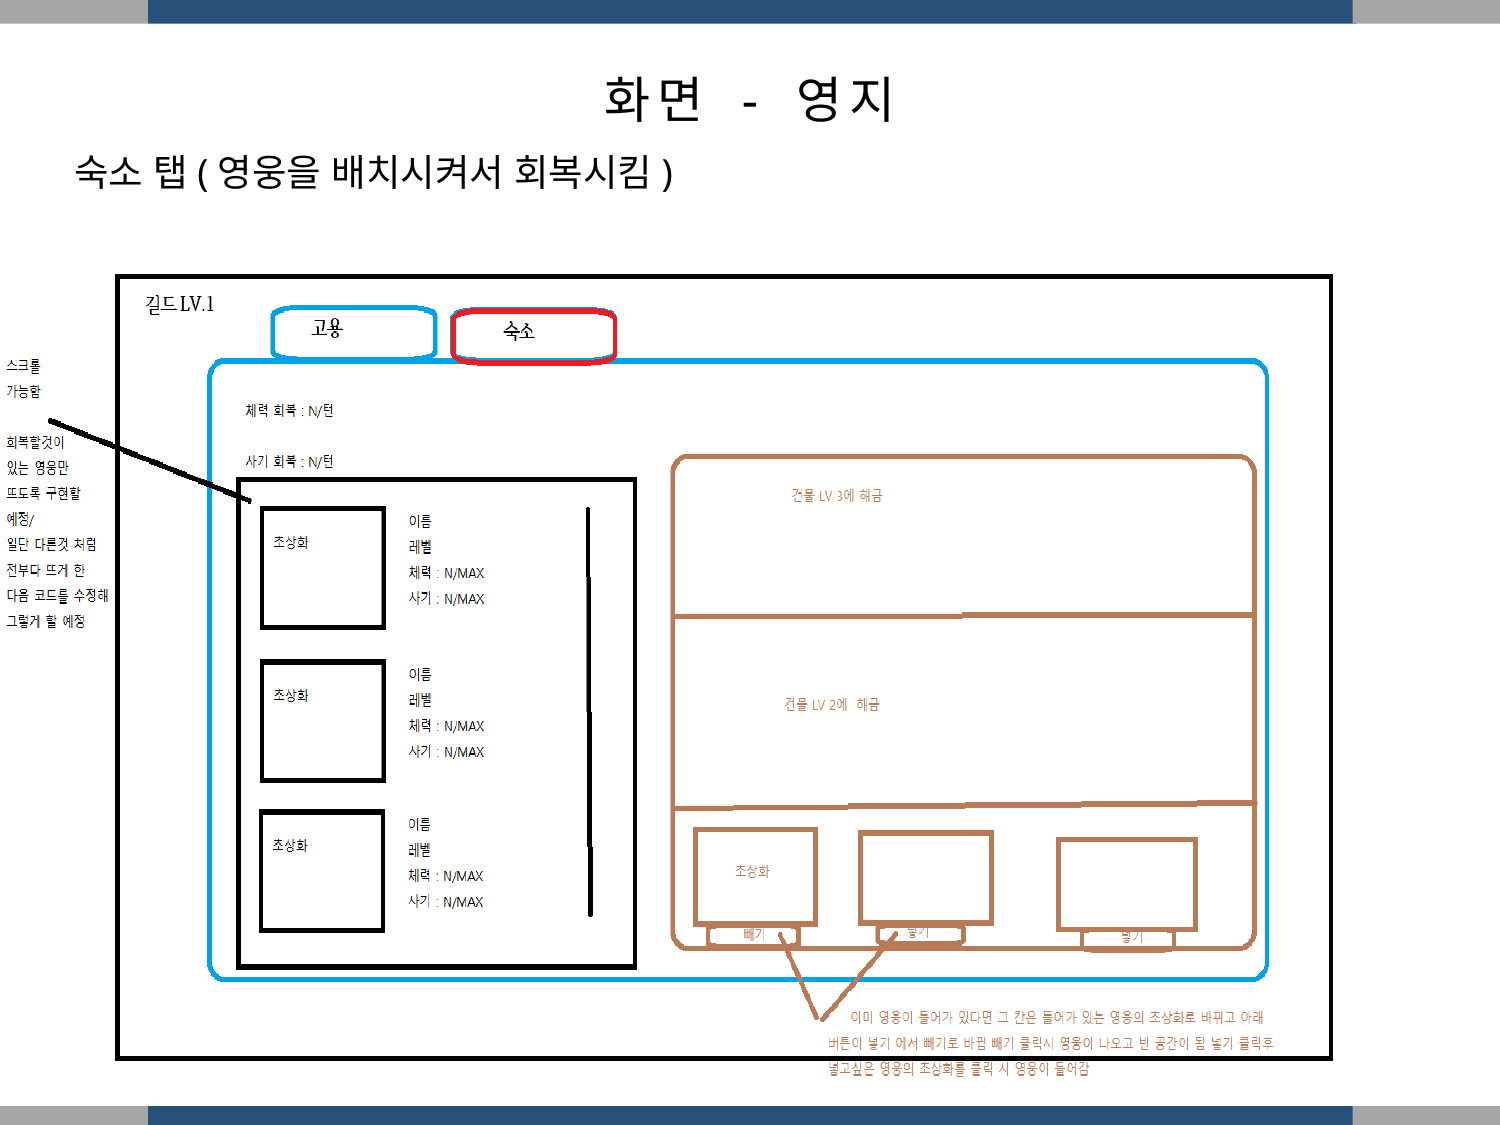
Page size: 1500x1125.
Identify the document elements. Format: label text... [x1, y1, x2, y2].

text_box 숙소 탭(영웅을 배치시켜서 회복시킴) [59, 141, 1489, 200]
text_box 화면 - 영지 [436, 61, 1063, 137]
picture [0, 201, 1500, 1107]
